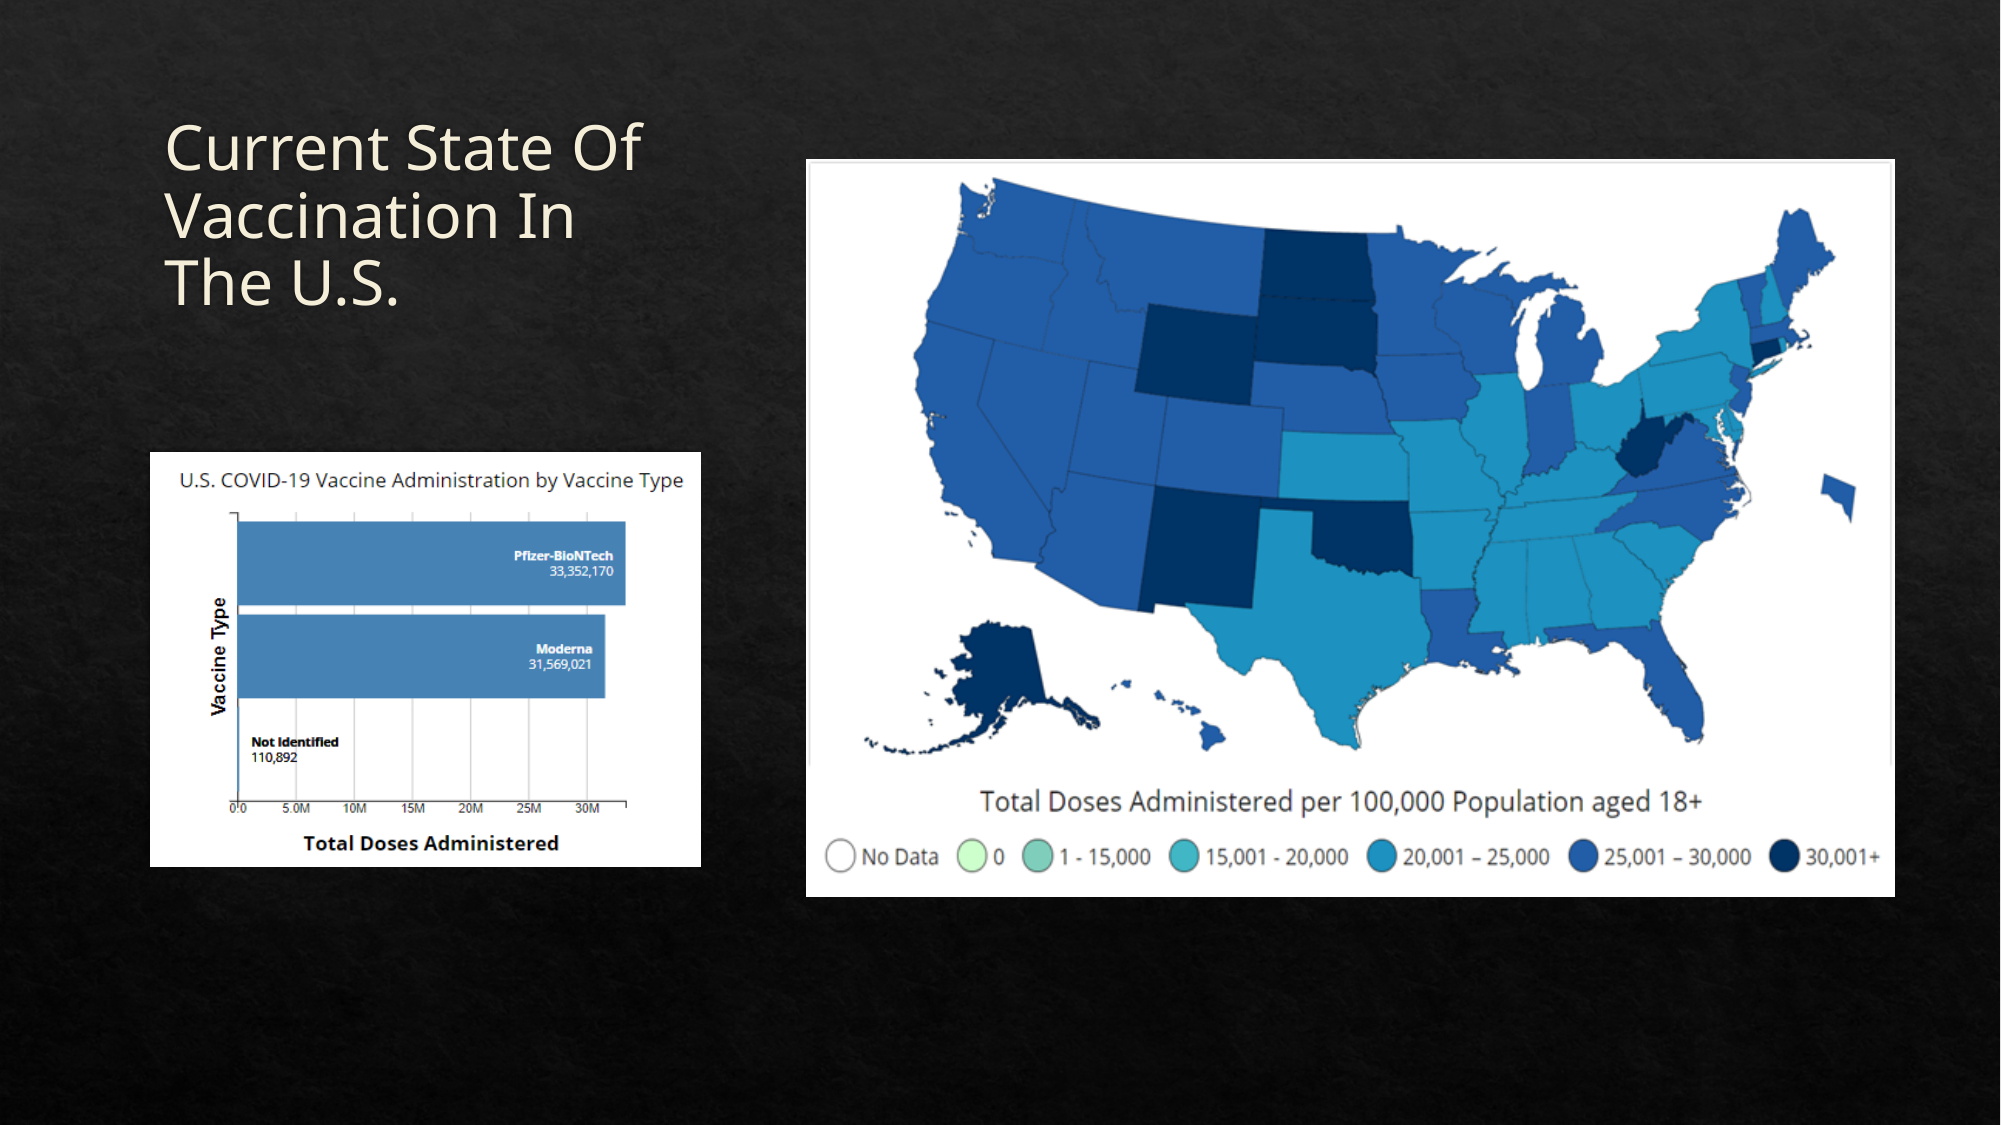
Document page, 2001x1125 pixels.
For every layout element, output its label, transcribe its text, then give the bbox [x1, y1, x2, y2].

title Current State Of Vaccination In The U.S. [149, 105, 705, 331]
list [149, 451, 702, 867]
picture [806, 158, 1895, 897]
text_box [0, 0, 2000, 1125]
